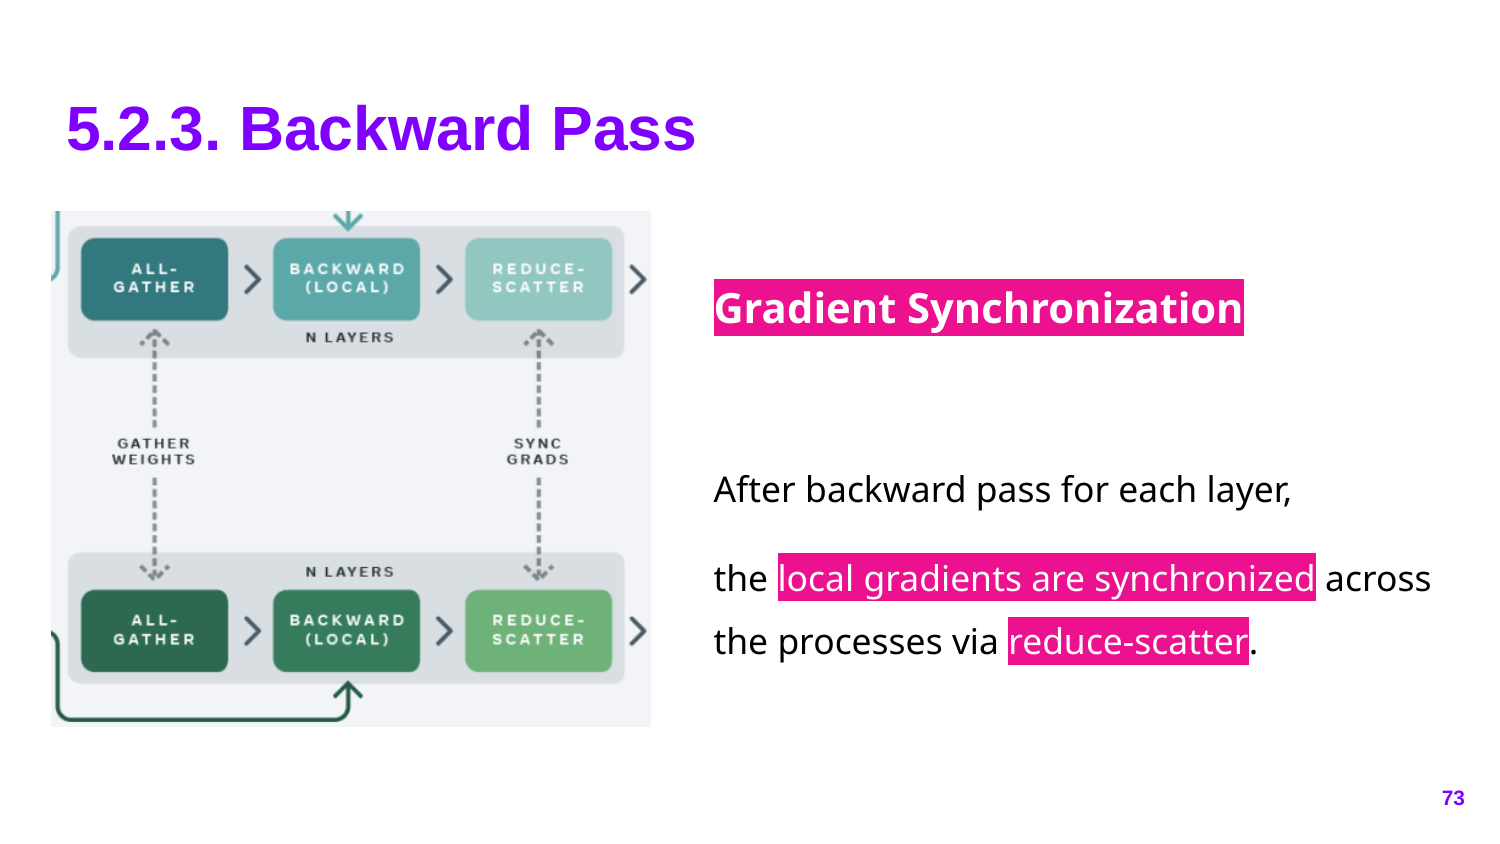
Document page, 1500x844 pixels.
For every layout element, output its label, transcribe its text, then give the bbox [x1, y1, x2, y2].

title 5.2.3. Backward Pass [51, 72, 1449, 167]
list Gradient Synchronization After backward pass for each layer, the local gradients are synchronized across the processes via reduce-scatter. [698, 241, 1449, 750]
picture [50, 211, 652, 728]
slide_number ‹#› [1389, 764, 1480, 830]
